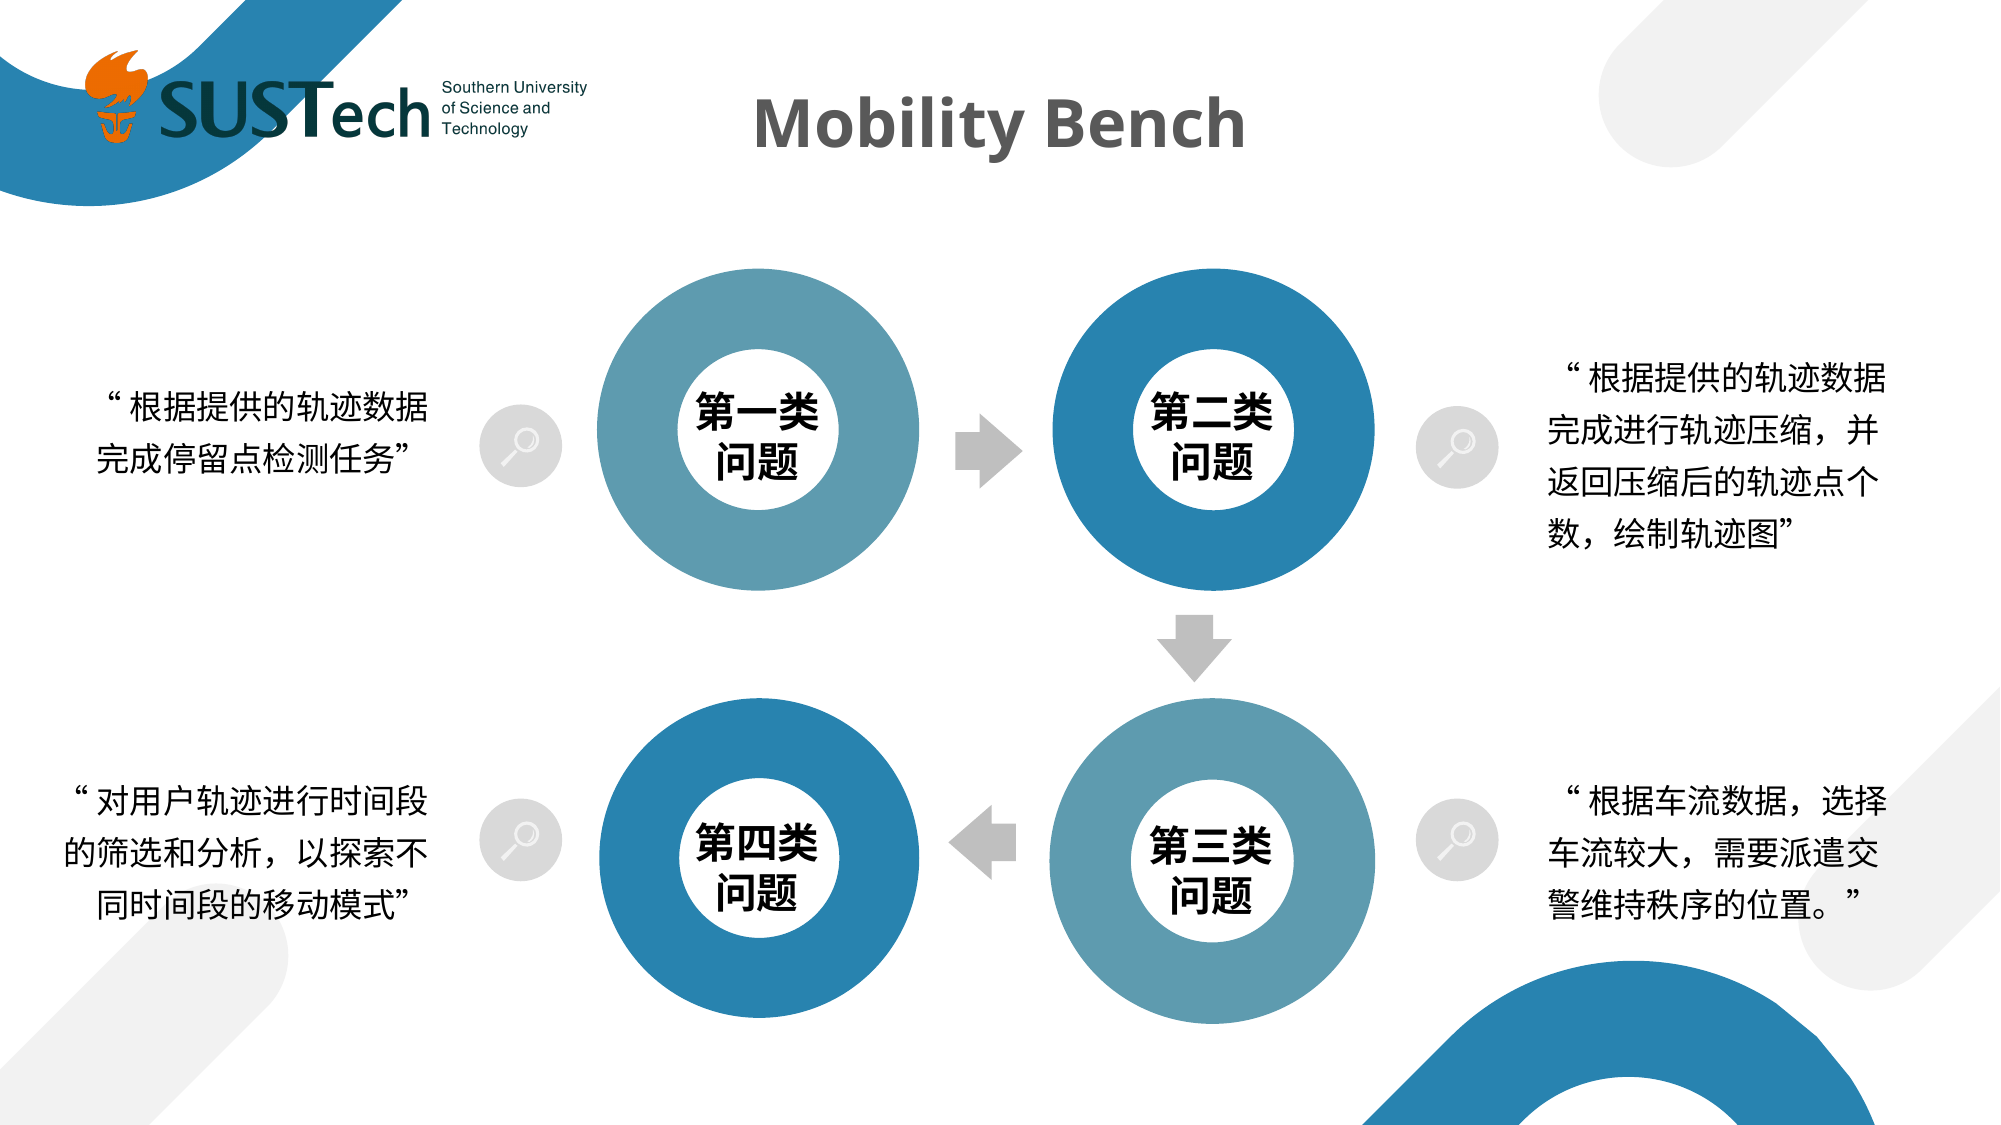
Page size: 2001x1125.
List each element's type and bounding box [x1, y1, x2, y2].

text_box [1415, 405, 1499, 489]
text_box [1415, 798, 1499, 882]
text_box [599, 698, 920, 1018]
picture [85, 50, 587, 143]
text_box [479, 404, 563, 488]
text_box [596, 268, 920, 591]
text_box [1052, 268, 1375, 591]
text_box [479, 798, 563, 882]
text_box [1049, 698, 1376, 1024]
text_box [0, 0, 2000, 1125]
